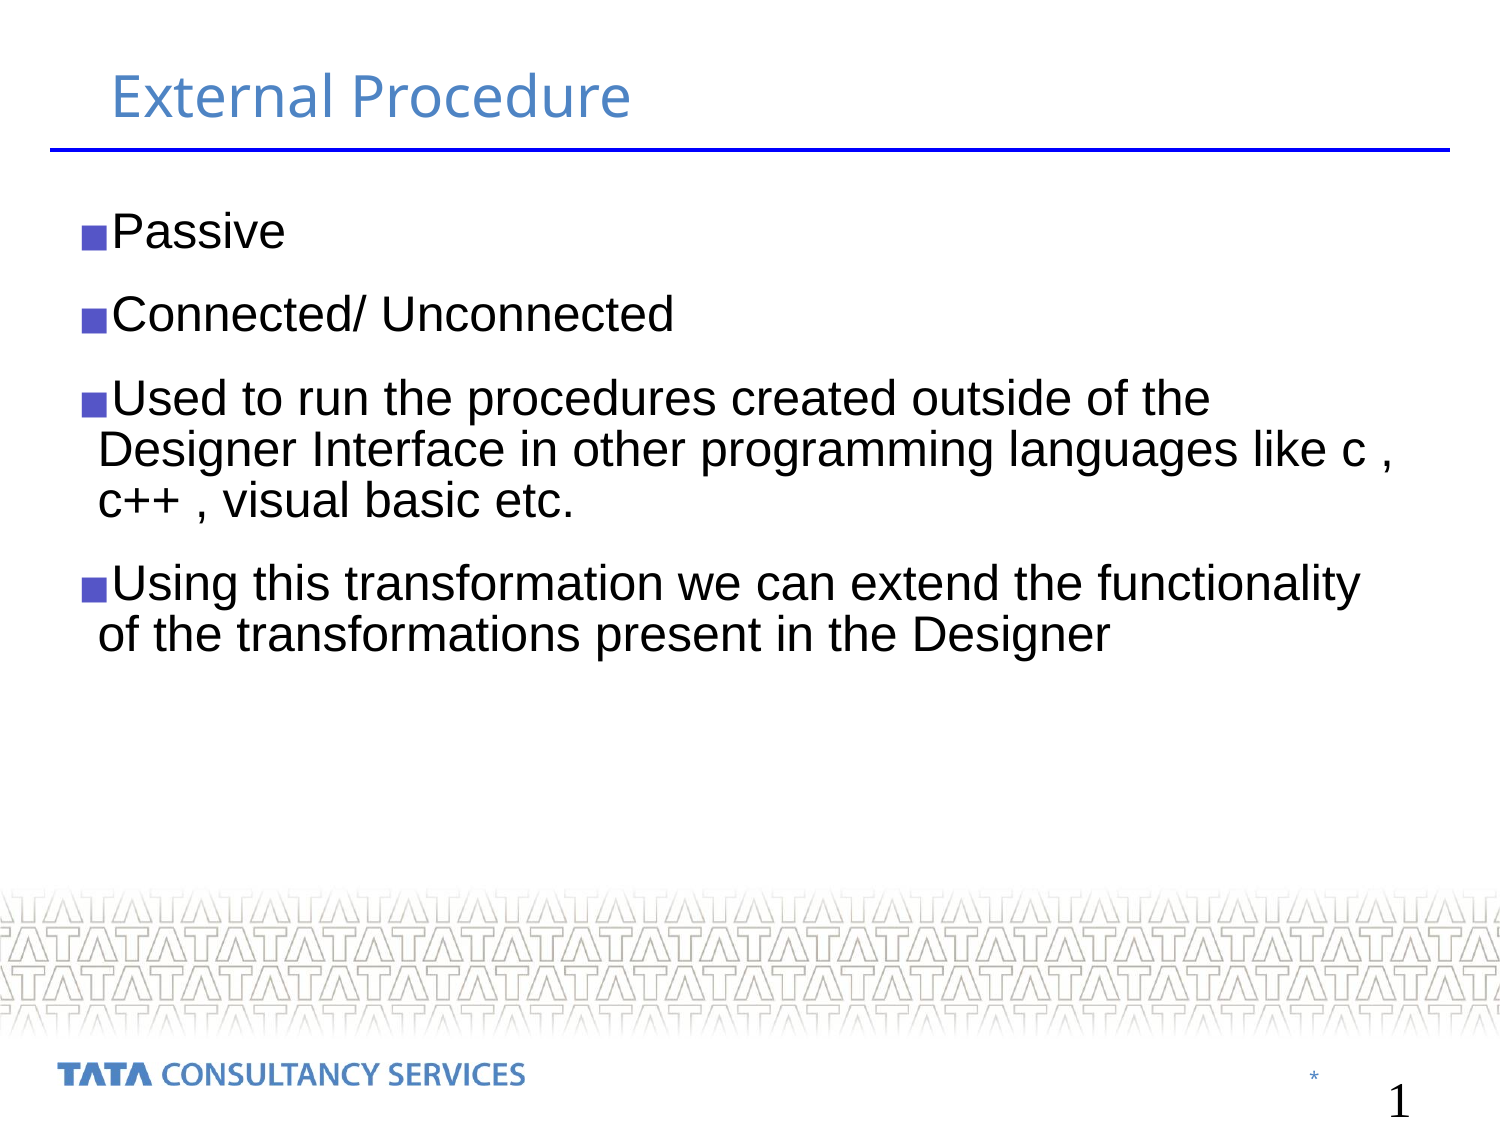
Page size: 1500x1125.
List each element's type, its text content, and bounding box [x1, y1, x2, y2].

picture [0, 885, 1500, 1039]
slide_number ‹#› [1371, 1059, 1435, 1104]
list Passive Connected/ Unconnected Used to run the procedures created outside of the Designer Interface in other programming languages like c , c++ , visual basic etc. Using this transformation we can extend the functionality of the transformations present in the Designer [62, 200, 1423, 688]
picture [57, 1062, 525, 1086]
title External Procedure [95, 22, 1456, 166]
